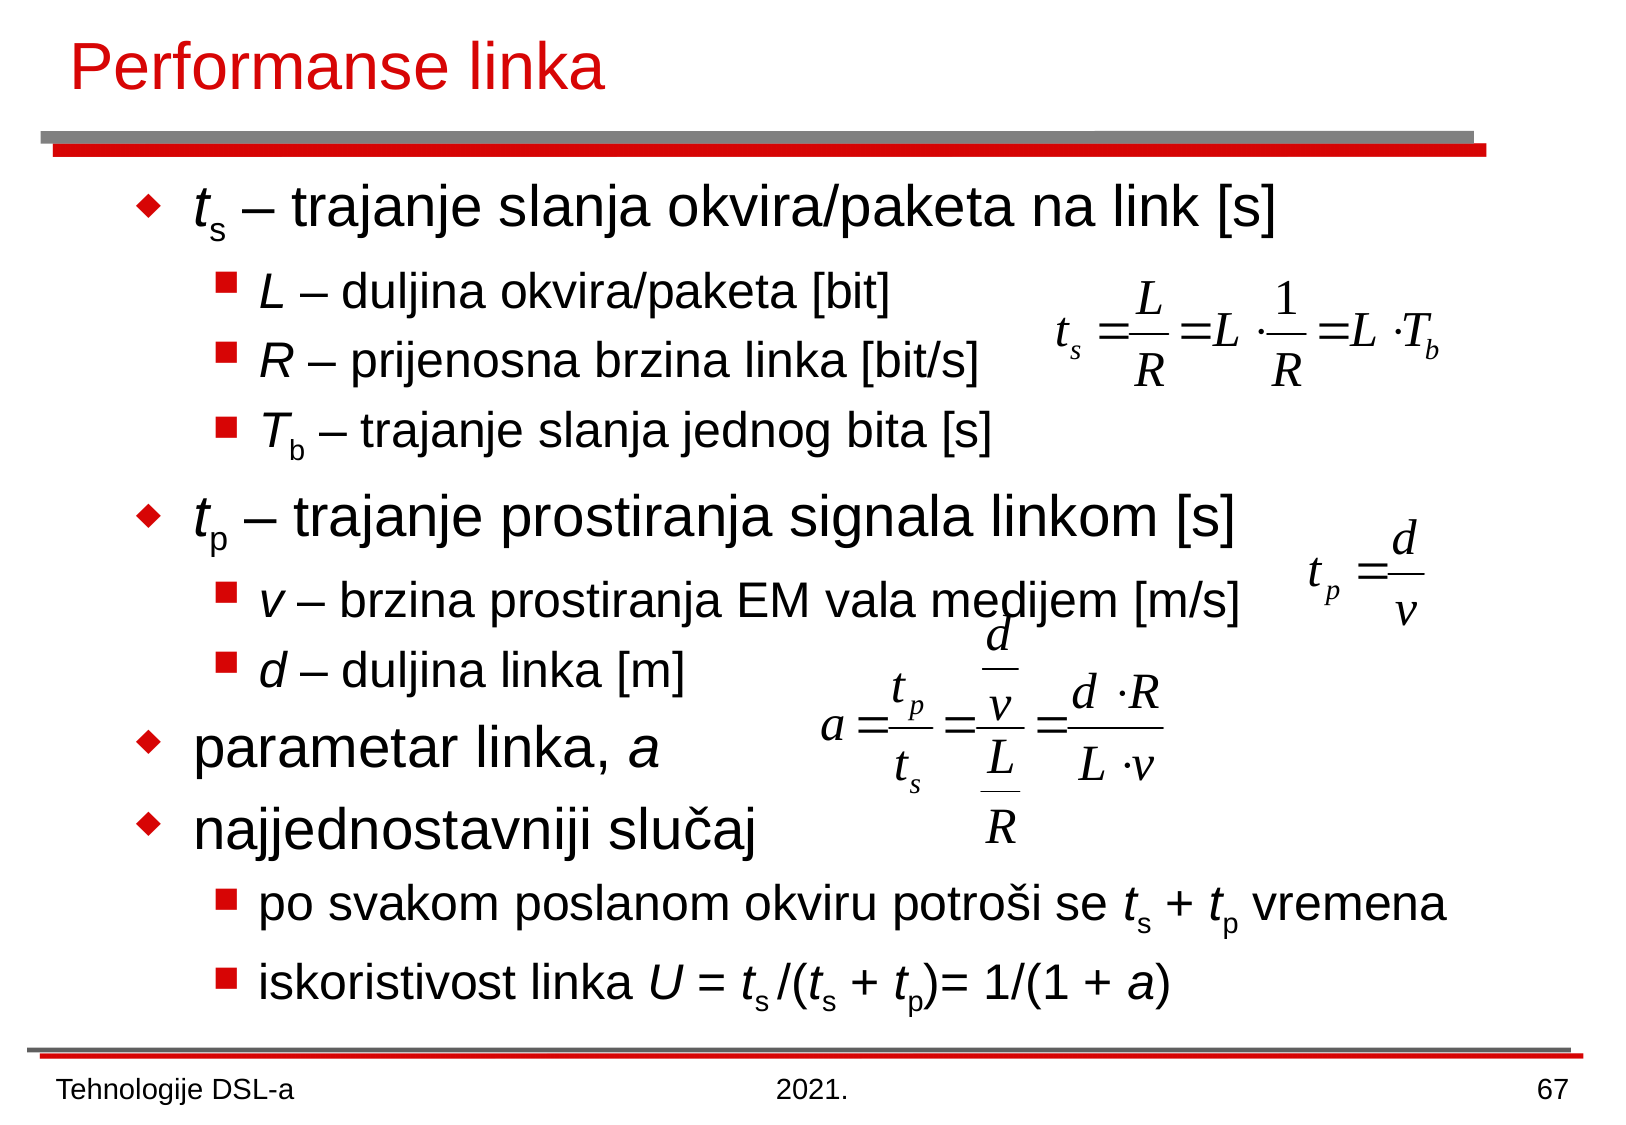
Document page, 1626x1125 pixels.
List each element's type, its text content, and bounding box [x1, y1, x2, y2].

footer Tehnologije DSL-a [40, 1062, 556, 1125]
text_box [812, 600, 1173, 856]
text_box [1048, 266, 1452, 398]
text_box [1301, 506, 1436, 638]
list ts – trajanje slanja okvira/paketa na link [s] L – duljina okvira/paketa [bit] R – prijenosna brzina linka [bit/s] Tb – trajanje slanja jednog bita [s] tp – trajanje prostiranja signala linkom [s] v – brzina prostiranja EM vala medijem [m/s] d – duljina linka [m] parametar linka, a najjednostavniji slučaj po svakom poslanom okviru potroši se ts + tp vremena iskoristivost linka U = ts /(ts + tp)= 1/(1 + a) [121, 160, 1504, 1036]
title Performanse linka [53, 0, 1436, 126]
slide_number 67 [1245, 1062, 1585, 1125]
slide_number 2021. [642, 1062, 982, 1125]
